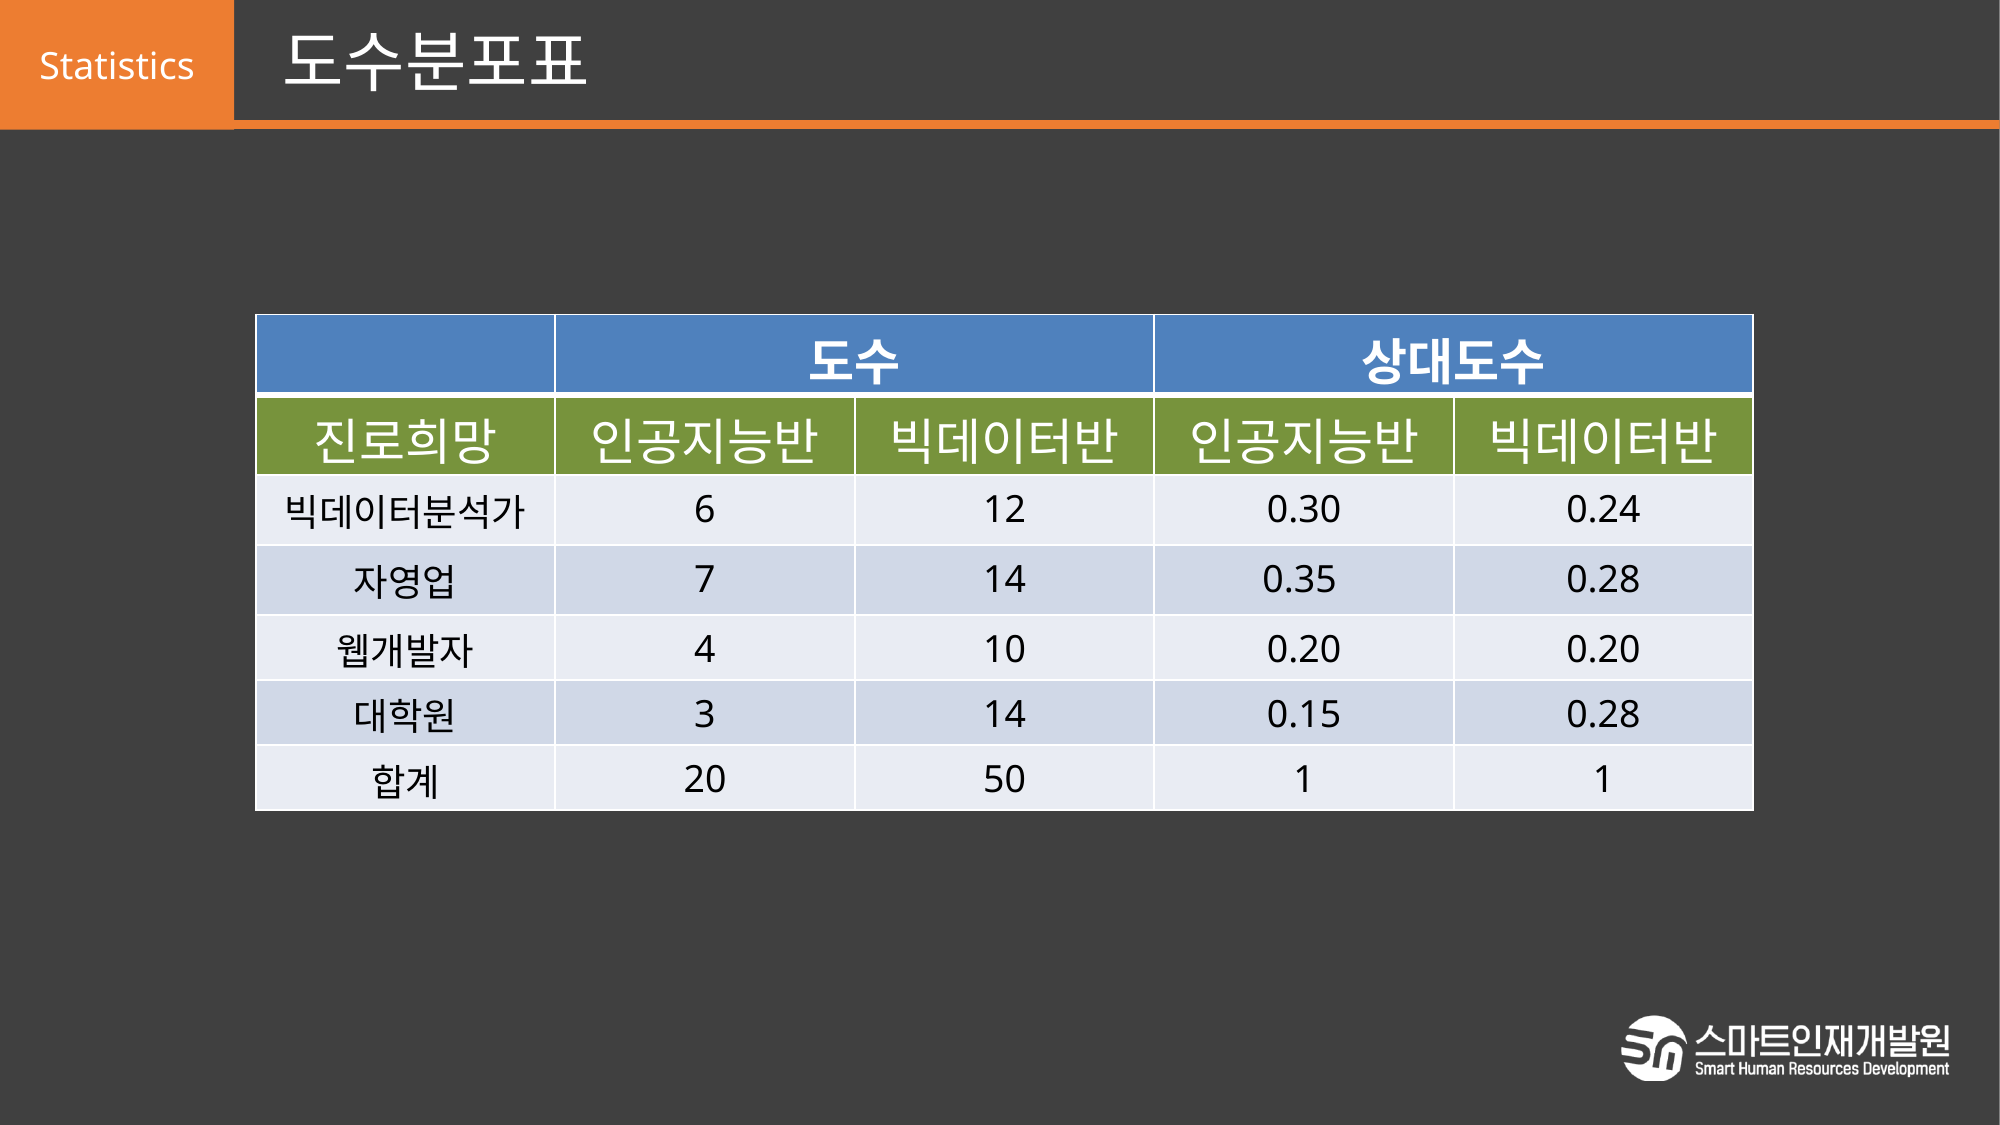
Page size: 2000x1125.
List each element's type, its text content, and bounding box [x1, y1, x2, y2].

table_cell 0.20 [1155, 616, 1453, 679]
table_cell 10 [856, 616, 1153, 679]
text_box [0, 0, 2000, 131]
table_header 도수 [556, 315, 1153, 392]
table_cell 0.28 [1455, 546, 1752, 614]
table_cell 인공지능반 [556, 398, 854, 474]
table_cell 0.35 [1155, 546, 1453, 614]
table_cell 0.28 [1455, 681, 1752, 744]
table_cell 14 [856, 546, 1153, 614]
table_cell 빅데이터분석가 [257, 476, 554, 544]
picture [1616, 1012, 1955, 1081]
table_cell 6 [556, 476, 854, 544]
table_cell 50 [856, 746, 1153, 809]
table_cell 대학원 [257, 681, 554, 744]
table_cell 7 [556, 546, 854, 614]
table_cell 웹개발자 [257, 616, 554, 679]
table_header 상대도수 [1155, 315, 1752, 392]
table_cell 0.30 [1155, 476, 1453, 544]
table_header [257, 315, 554, 392]
table_cell 자영업 [257, 546, 554, 614]
table_cell 인공지능반 [1155, 398, 1453, 474]
table_cell 14 [856, 681, 1153, 744]
table_cell 3 [556, 681, 854, 744]
table_cell 20 [556, 746, 854, 809]
table_cell 12 [856, 476, 1153, 544]
table_cell 0.24 [1455, 476, 1752, 544]
table_cell 1 [1455, 746, 1752, 809]
table_cell 진로희망 [257, 398, 554, 474]
table_cell 1 [1155, 746, 1453, 809]
table_cell 4 [556, 616, 854, 679]
table_cell 0.15 [1155, 681, 1453, 744]
table_cell 빅데이터반 [856, 398, 1153, 474]
table_cell 0.20 [1455, 616, 1752, 679]
table_cell 합계 [257, 746, 554, 809]
table_cell 빅데이터반 [1455, 398, 1752, 474]
